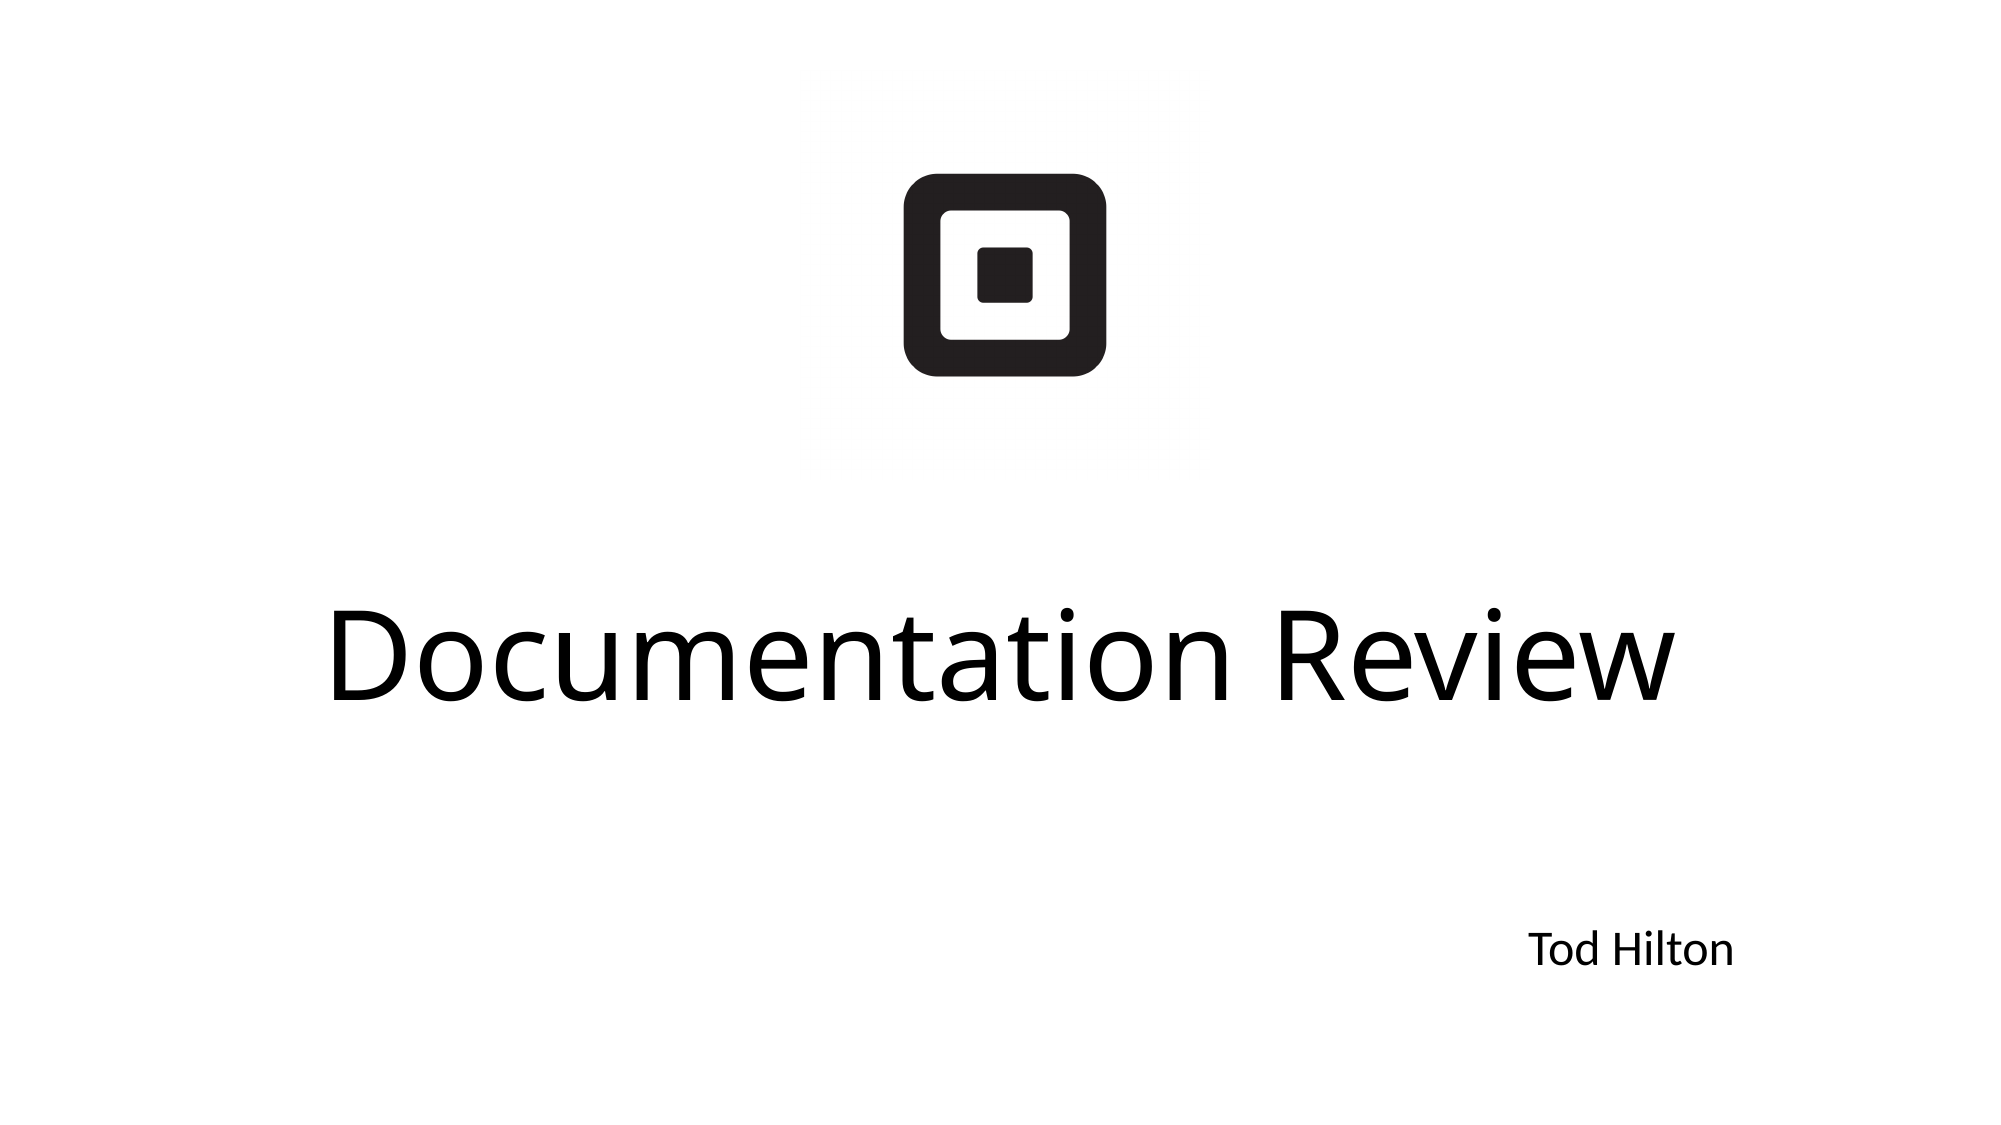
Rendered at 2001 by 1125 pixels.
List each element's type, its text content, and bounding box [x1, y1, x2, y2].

picture [799, 70, 1210, 480]
title Documentation Review [262, 525, 1738, 712]
subtitle Tod Hilton [249, 712, 1750, 985]
